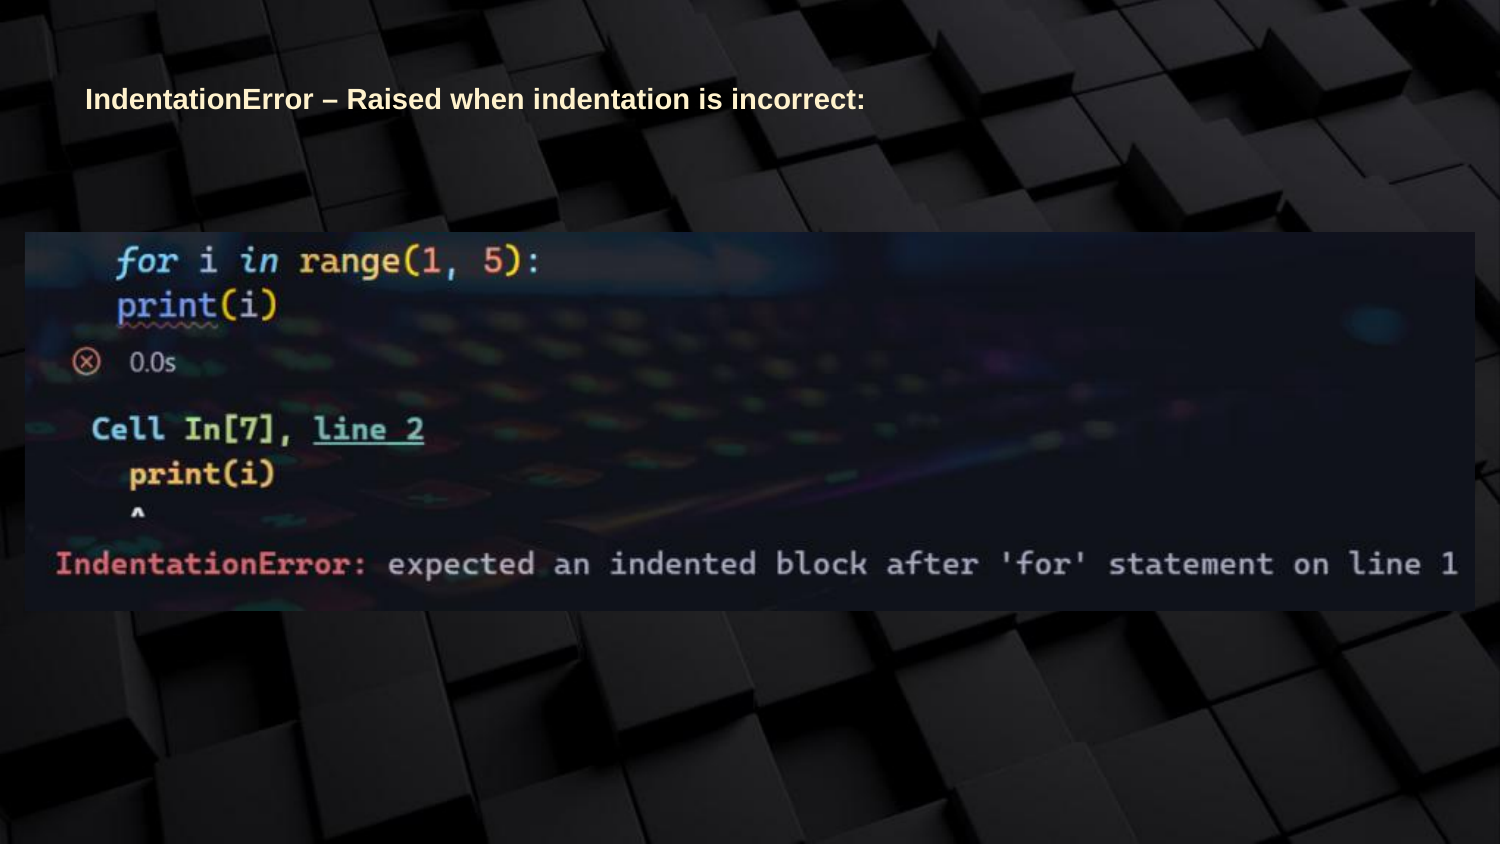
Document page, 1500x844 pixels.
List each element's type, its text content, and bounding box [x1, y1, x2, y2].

text_box IndentationError – Raised when indentation is incorrect: [70, 64, 1430, 165]
picture [0, 0, 1500, 844]
